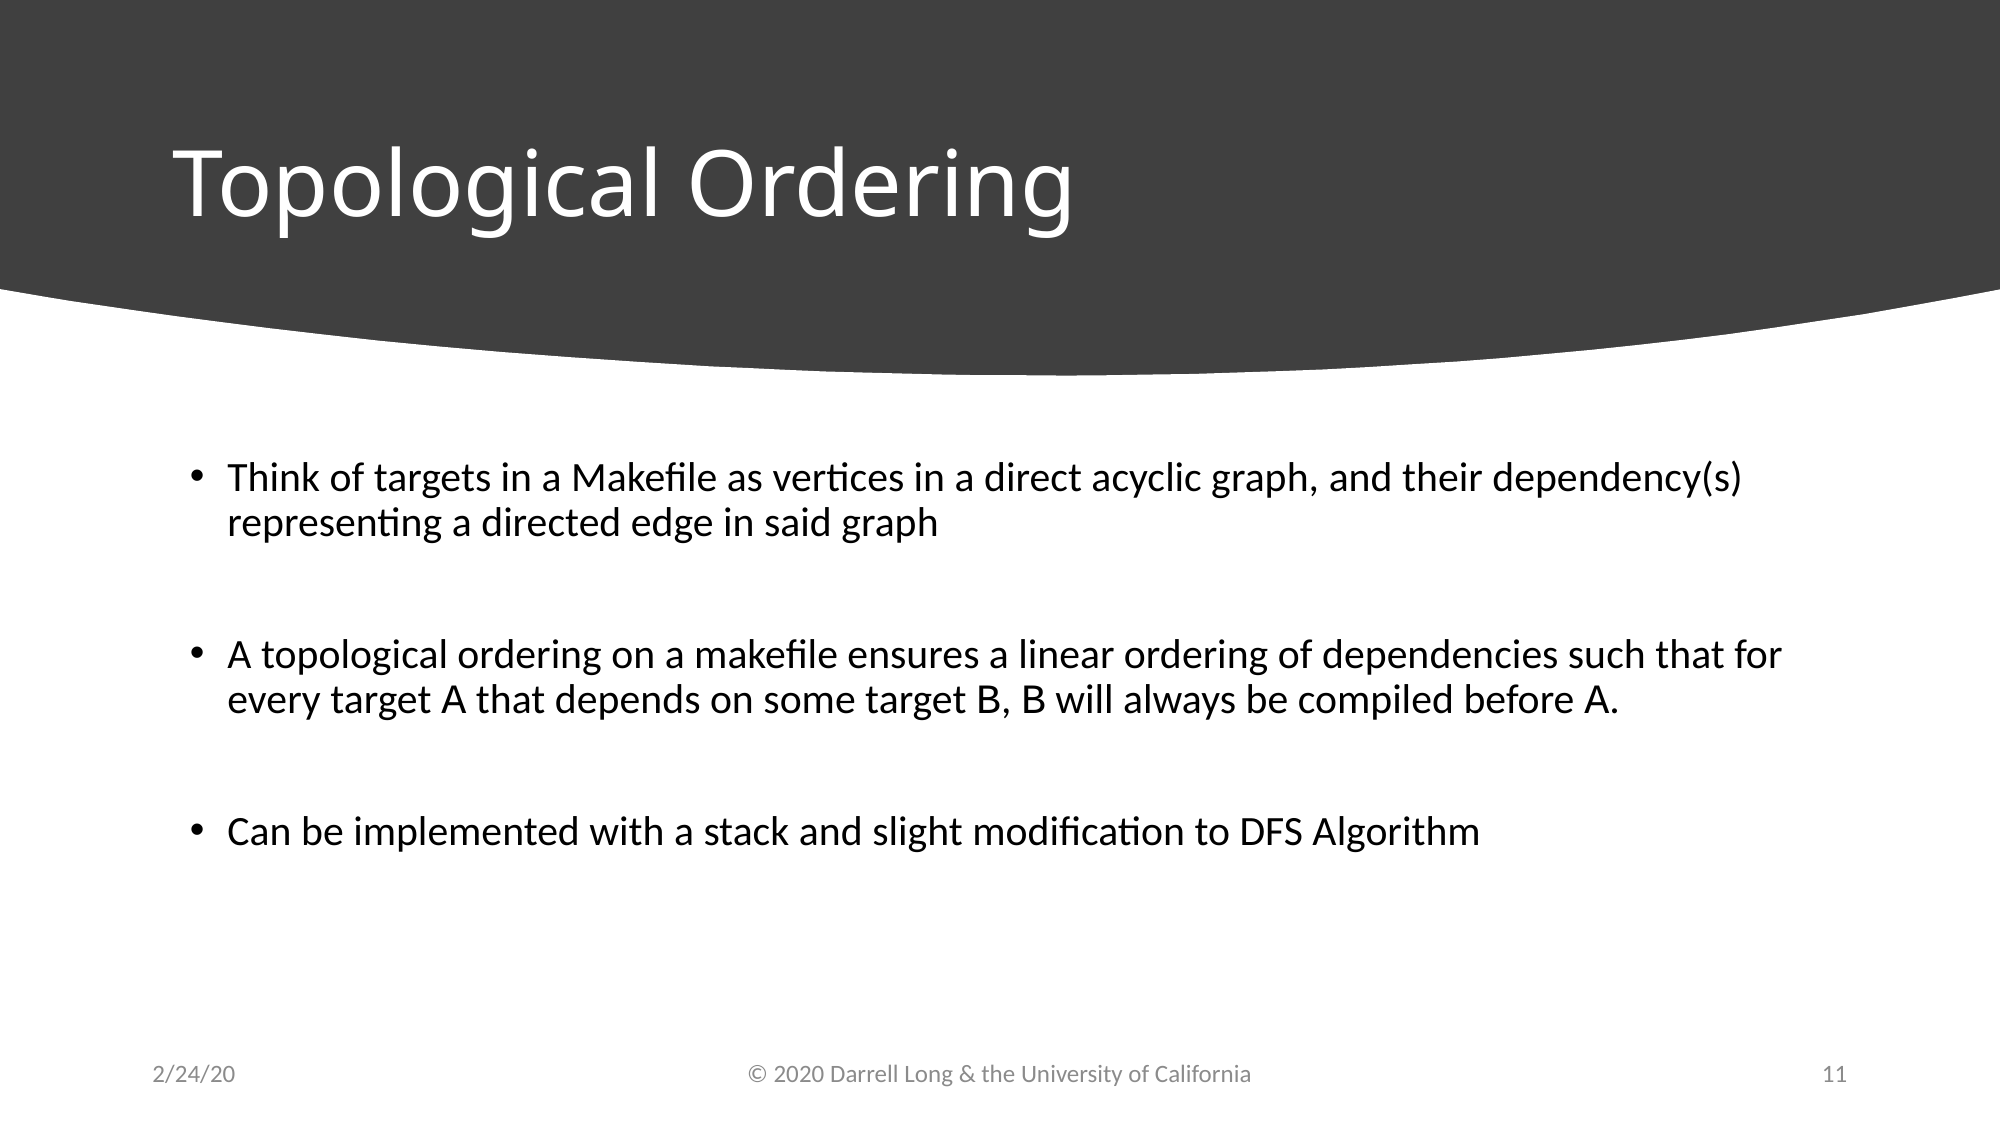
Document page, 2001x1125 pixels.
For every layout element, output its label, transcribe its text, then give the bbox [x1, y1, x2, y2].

text_box [0, 289, 2000, 1125]
text_box [0, 0, 2000, 375]
title Topological Ordering [157, 81, 1843, 292]
footer © 2020 Darrell Long & the University of California [662, 1042, 1338, 1103]
slide_number 11 [1412, 1042, 1863, 1103]
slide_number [137, 1042, 588, 1103]
list Think of targets in a Makefile as vertices in a direct acyclic graph, and their dependency(s) representing a directed edge in said graph A topological ordering on a makefile ensures a linear ordering of dependencies such that for every target A that depends on some target B, B will always be compiled before A. Can be implemented with a stack and slight modification to DFS Algorithm [175, 447, 1825, 918]
